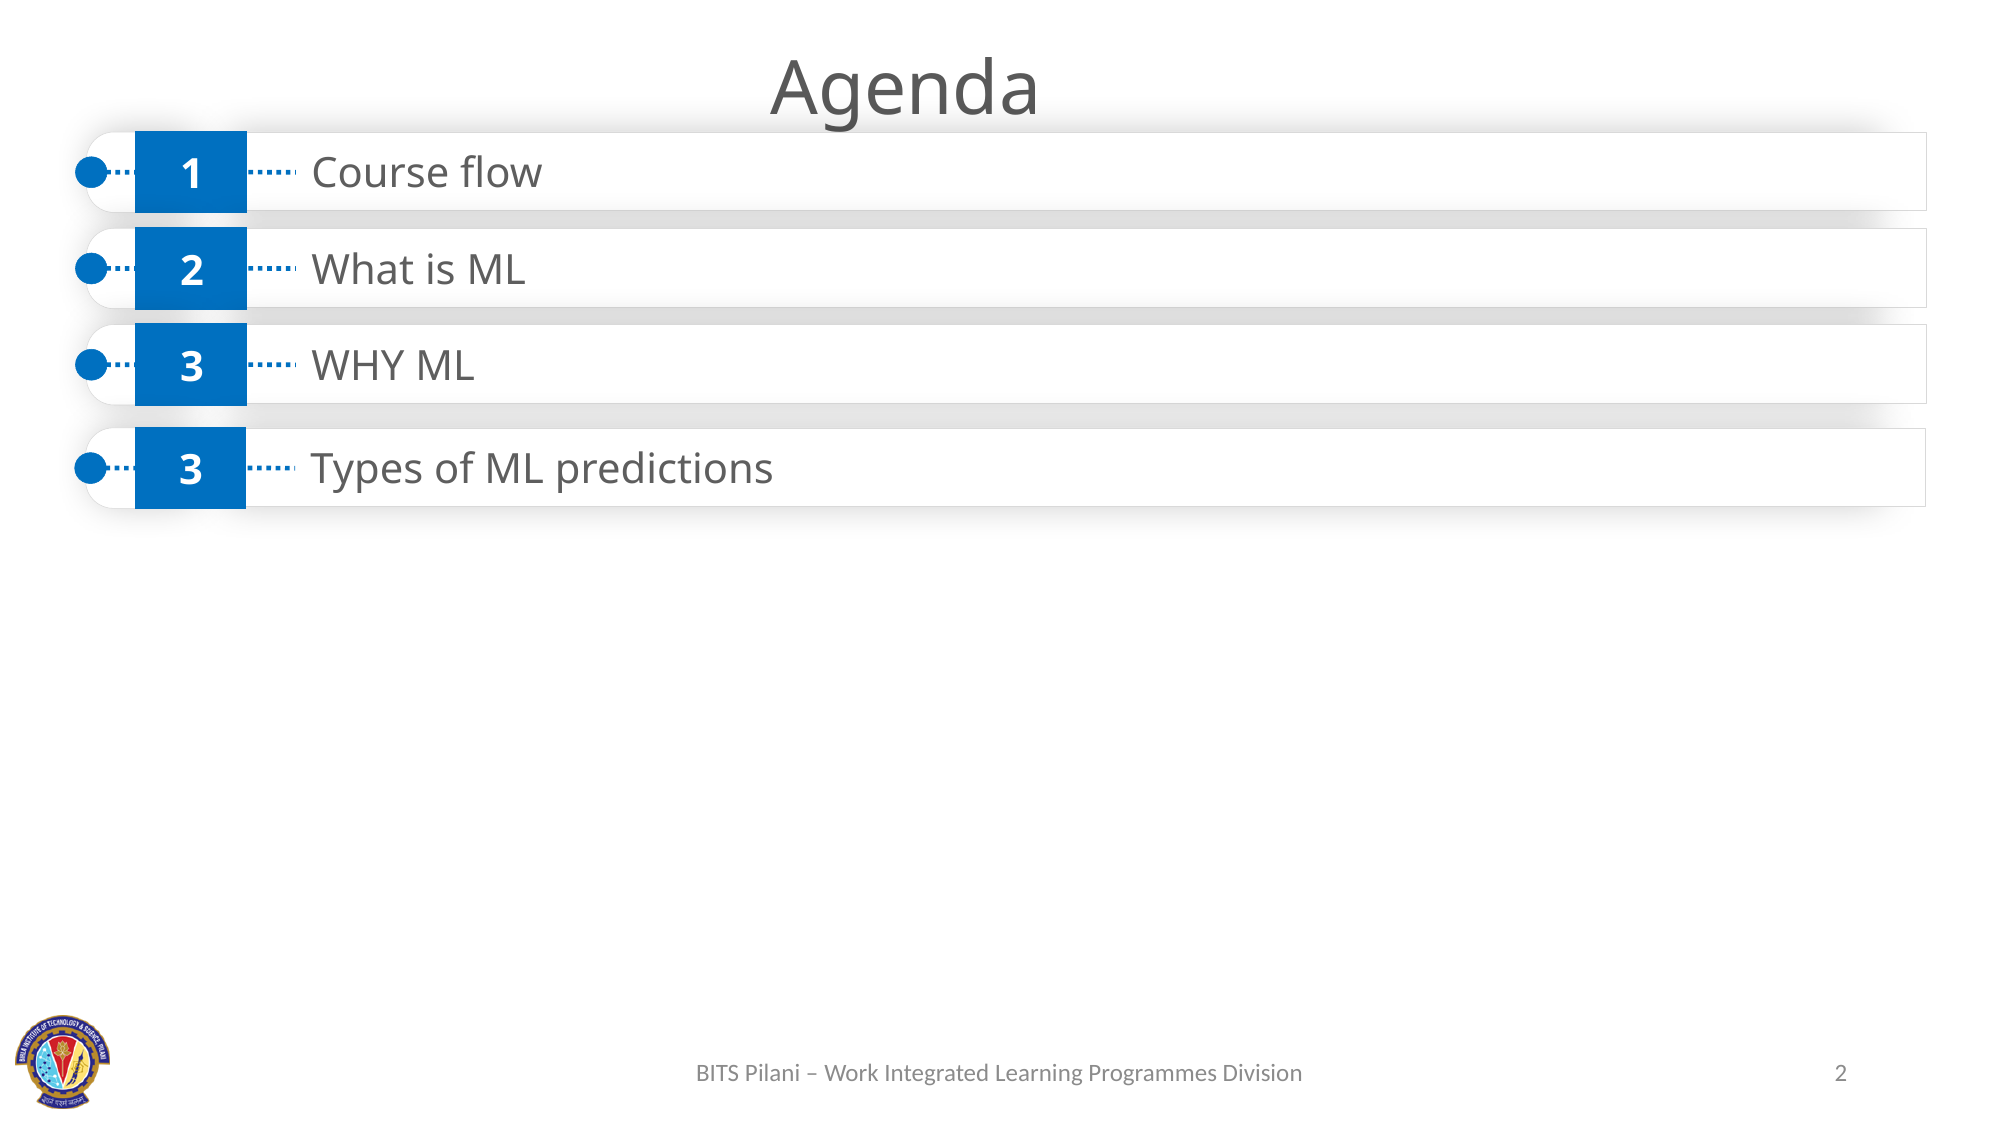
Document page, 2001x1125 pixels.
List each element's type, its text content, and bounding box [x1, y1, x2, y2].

text_box Agenda [668, 32, 1144, 111]
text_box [75, 228, 1927, 309]
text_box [75, 324, 1927, 405]
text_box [75, 131, 1927, 213]
picture [15, 1015, 110, 1109]
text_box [74, 427, 1926, 509]
